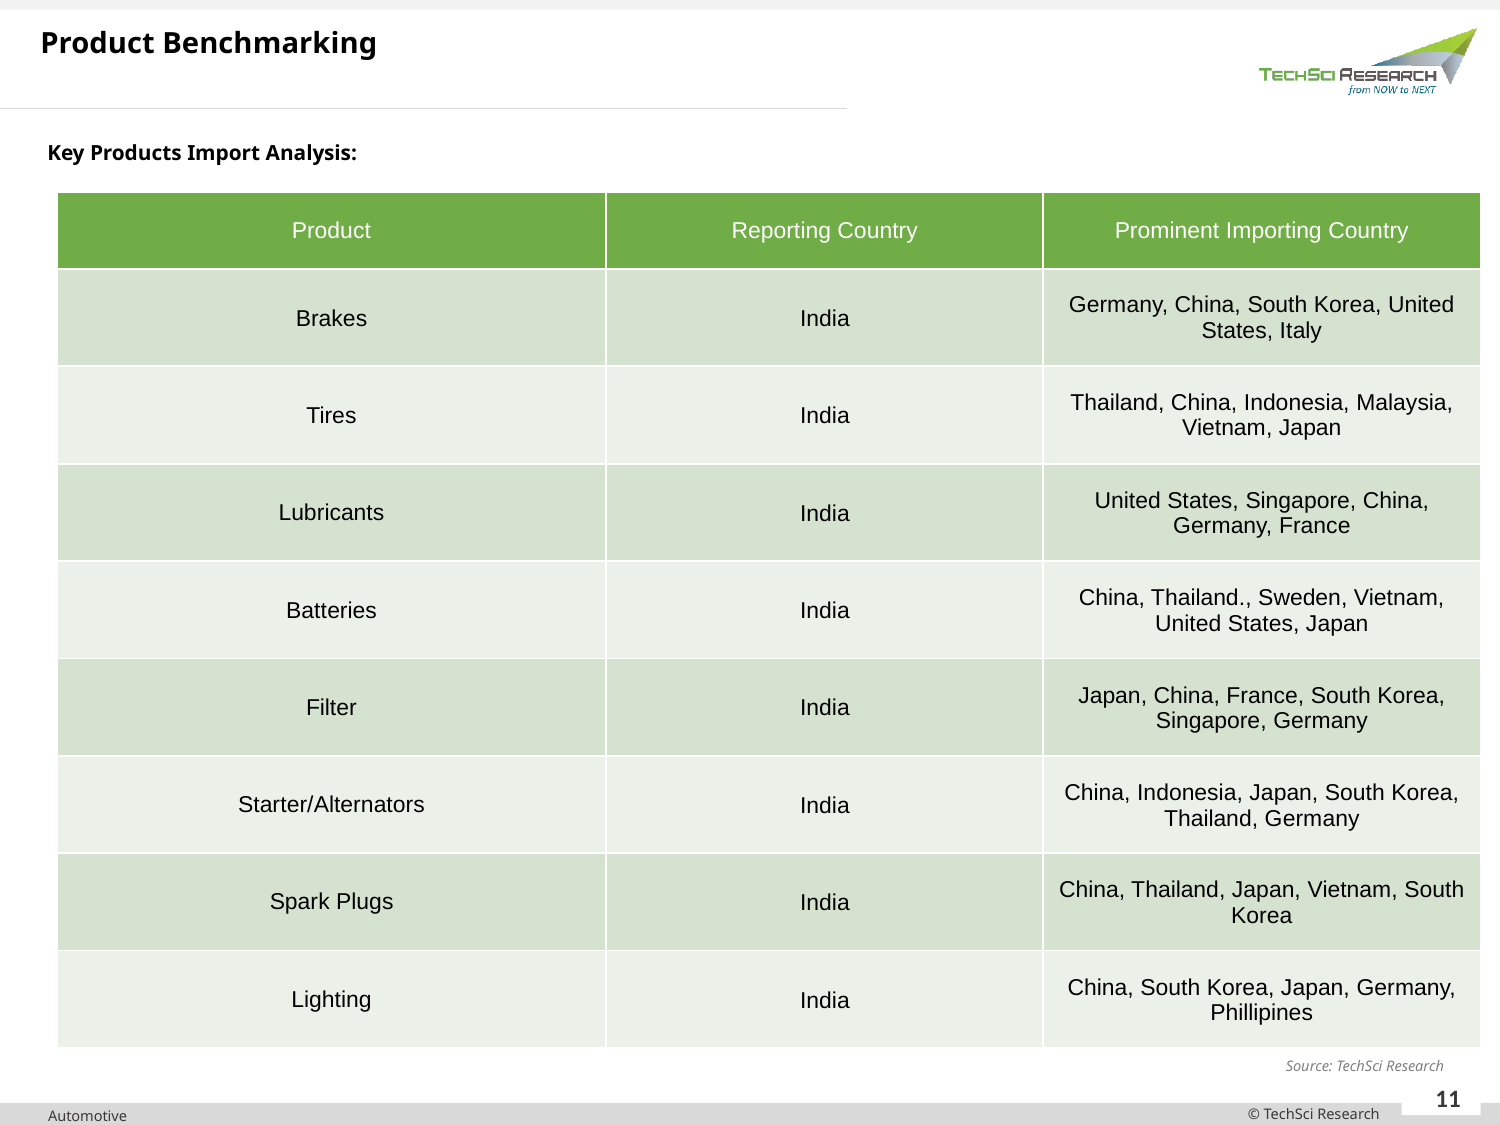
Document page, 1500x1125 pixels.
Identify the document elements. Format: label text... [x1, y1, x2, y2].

table_cell India [607, 270, 1042, 365]
table_cell United States, Singapore, China, Germany, France [1044, 465, 1480, 560]
text_box Product Benchmarking [25, 20, 1382, 107]
table_cell India [607, 465, 1042, 560]
table_cell Lighting [58, 951, 605, 1047]
table_cell India [607, 757, 1042, 852]
table_header Product [58, 193, 605, 268]
text_box Source: TechSci Research [941, 1049, 1459, 1095]
table_cell Thailand, China, Indonesia, Malaysia, Vietnam, Japan [1044, 367, 1480, 463]
table_cell Japan, China, France, South Korea, Singapore, Germany [1044, 659, 1480, 755]
table_cell Brakes [58, 270, 605, 365]
table_header Reporting Country [607, 193, 1042, 268]
table_cell Filter [58, 659, 605, 755]
table_cell China, Indonesia, Japan, South Korea, Thailand, Germany [1044, 757, 1480, 852]
picture [1382, 27, 1477, 96]
table_cell Starter/Alternators [58, 757, 605, 852]
table_cell China, Thailand, Japan, Vietnam, South Korea [1044, 854, 1480, 950]
table_cell Lubricants [58, 465, 605, 560]
table_cell China, Thailand., Sweden, Vietnam, United States, Japan [1044, 562, 1480, 658]
table_header Prominent Importing Country [1044, 193, 1480, 268]
table_cell Tires [58, 367, 605, 463]
table_cell India [607, 367, 1042, 463]
table_cell India [607, 562, 1042, 658]
table_cell Germany, China, South Korea, United States, Italy [1044, 270, 1480, 365]
text_box Key Products Import Analysis: [32, 119, 1308, 168]
table_cell China, South Korea, Japan, Germany, Phillipines [1044, 951, 1480, 1047]
table_cell Spark Plugs [58, 854, 605, 950]
table_cell India [607, 659, 1042, 755]
table_cell Batteries [58, 562, 605, 658]
table_cell India [607, 951, 1042, 1047]
table_cell India [607, 854, 1042, 950]
